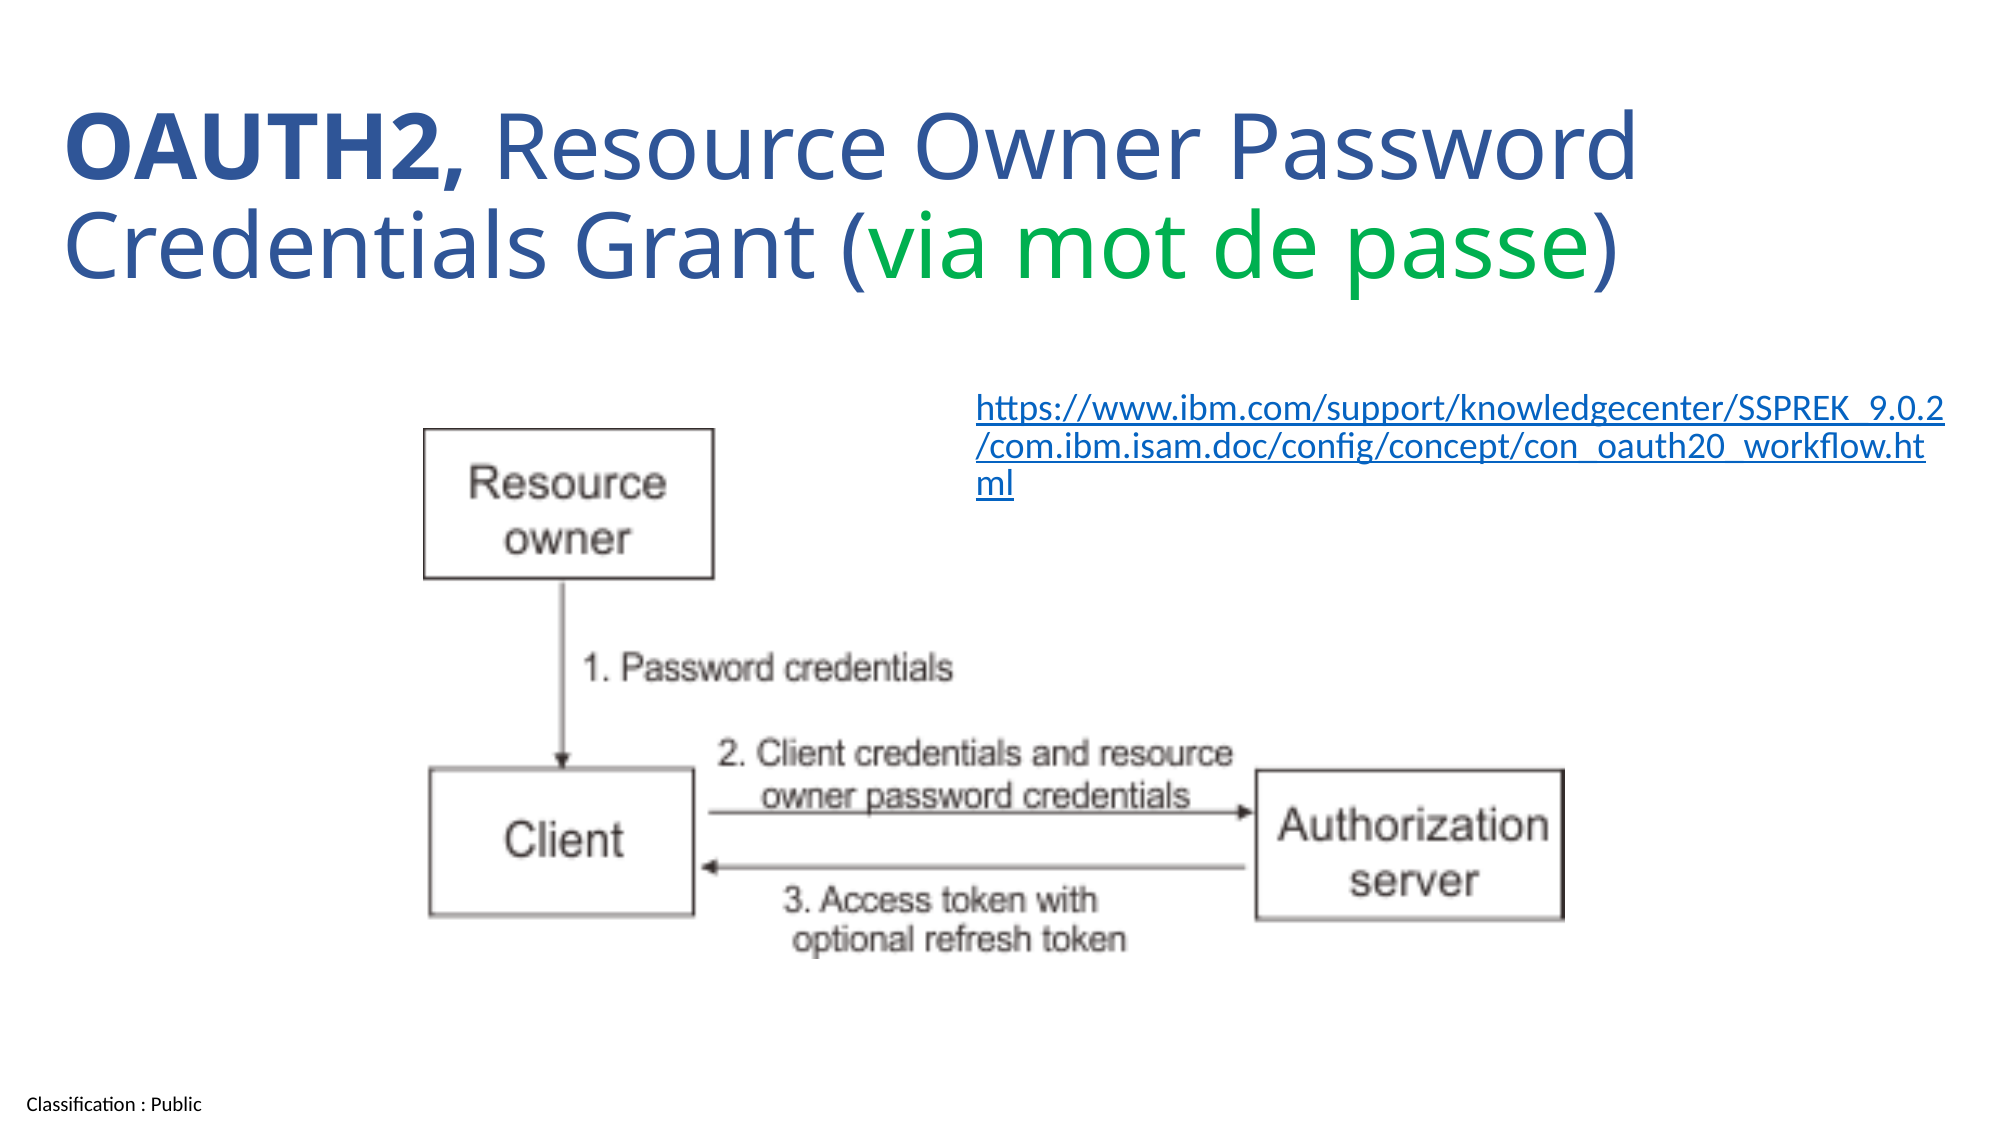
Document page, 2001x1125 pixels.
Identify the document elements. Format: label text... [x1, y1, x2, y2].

title OAUTH2, Resource Owner Password Credentials Grant (via mot de passe) [47, 50, 1985, 350]
picture [423, 428, 1565, 959]
text_box https://www.ibm.com/support/knowledgecenter/SSPREK_9.0.2/com.ibm.isam.doc/config/concept/con_oauth20_workflow.html [960, 375, 1961, 481]
